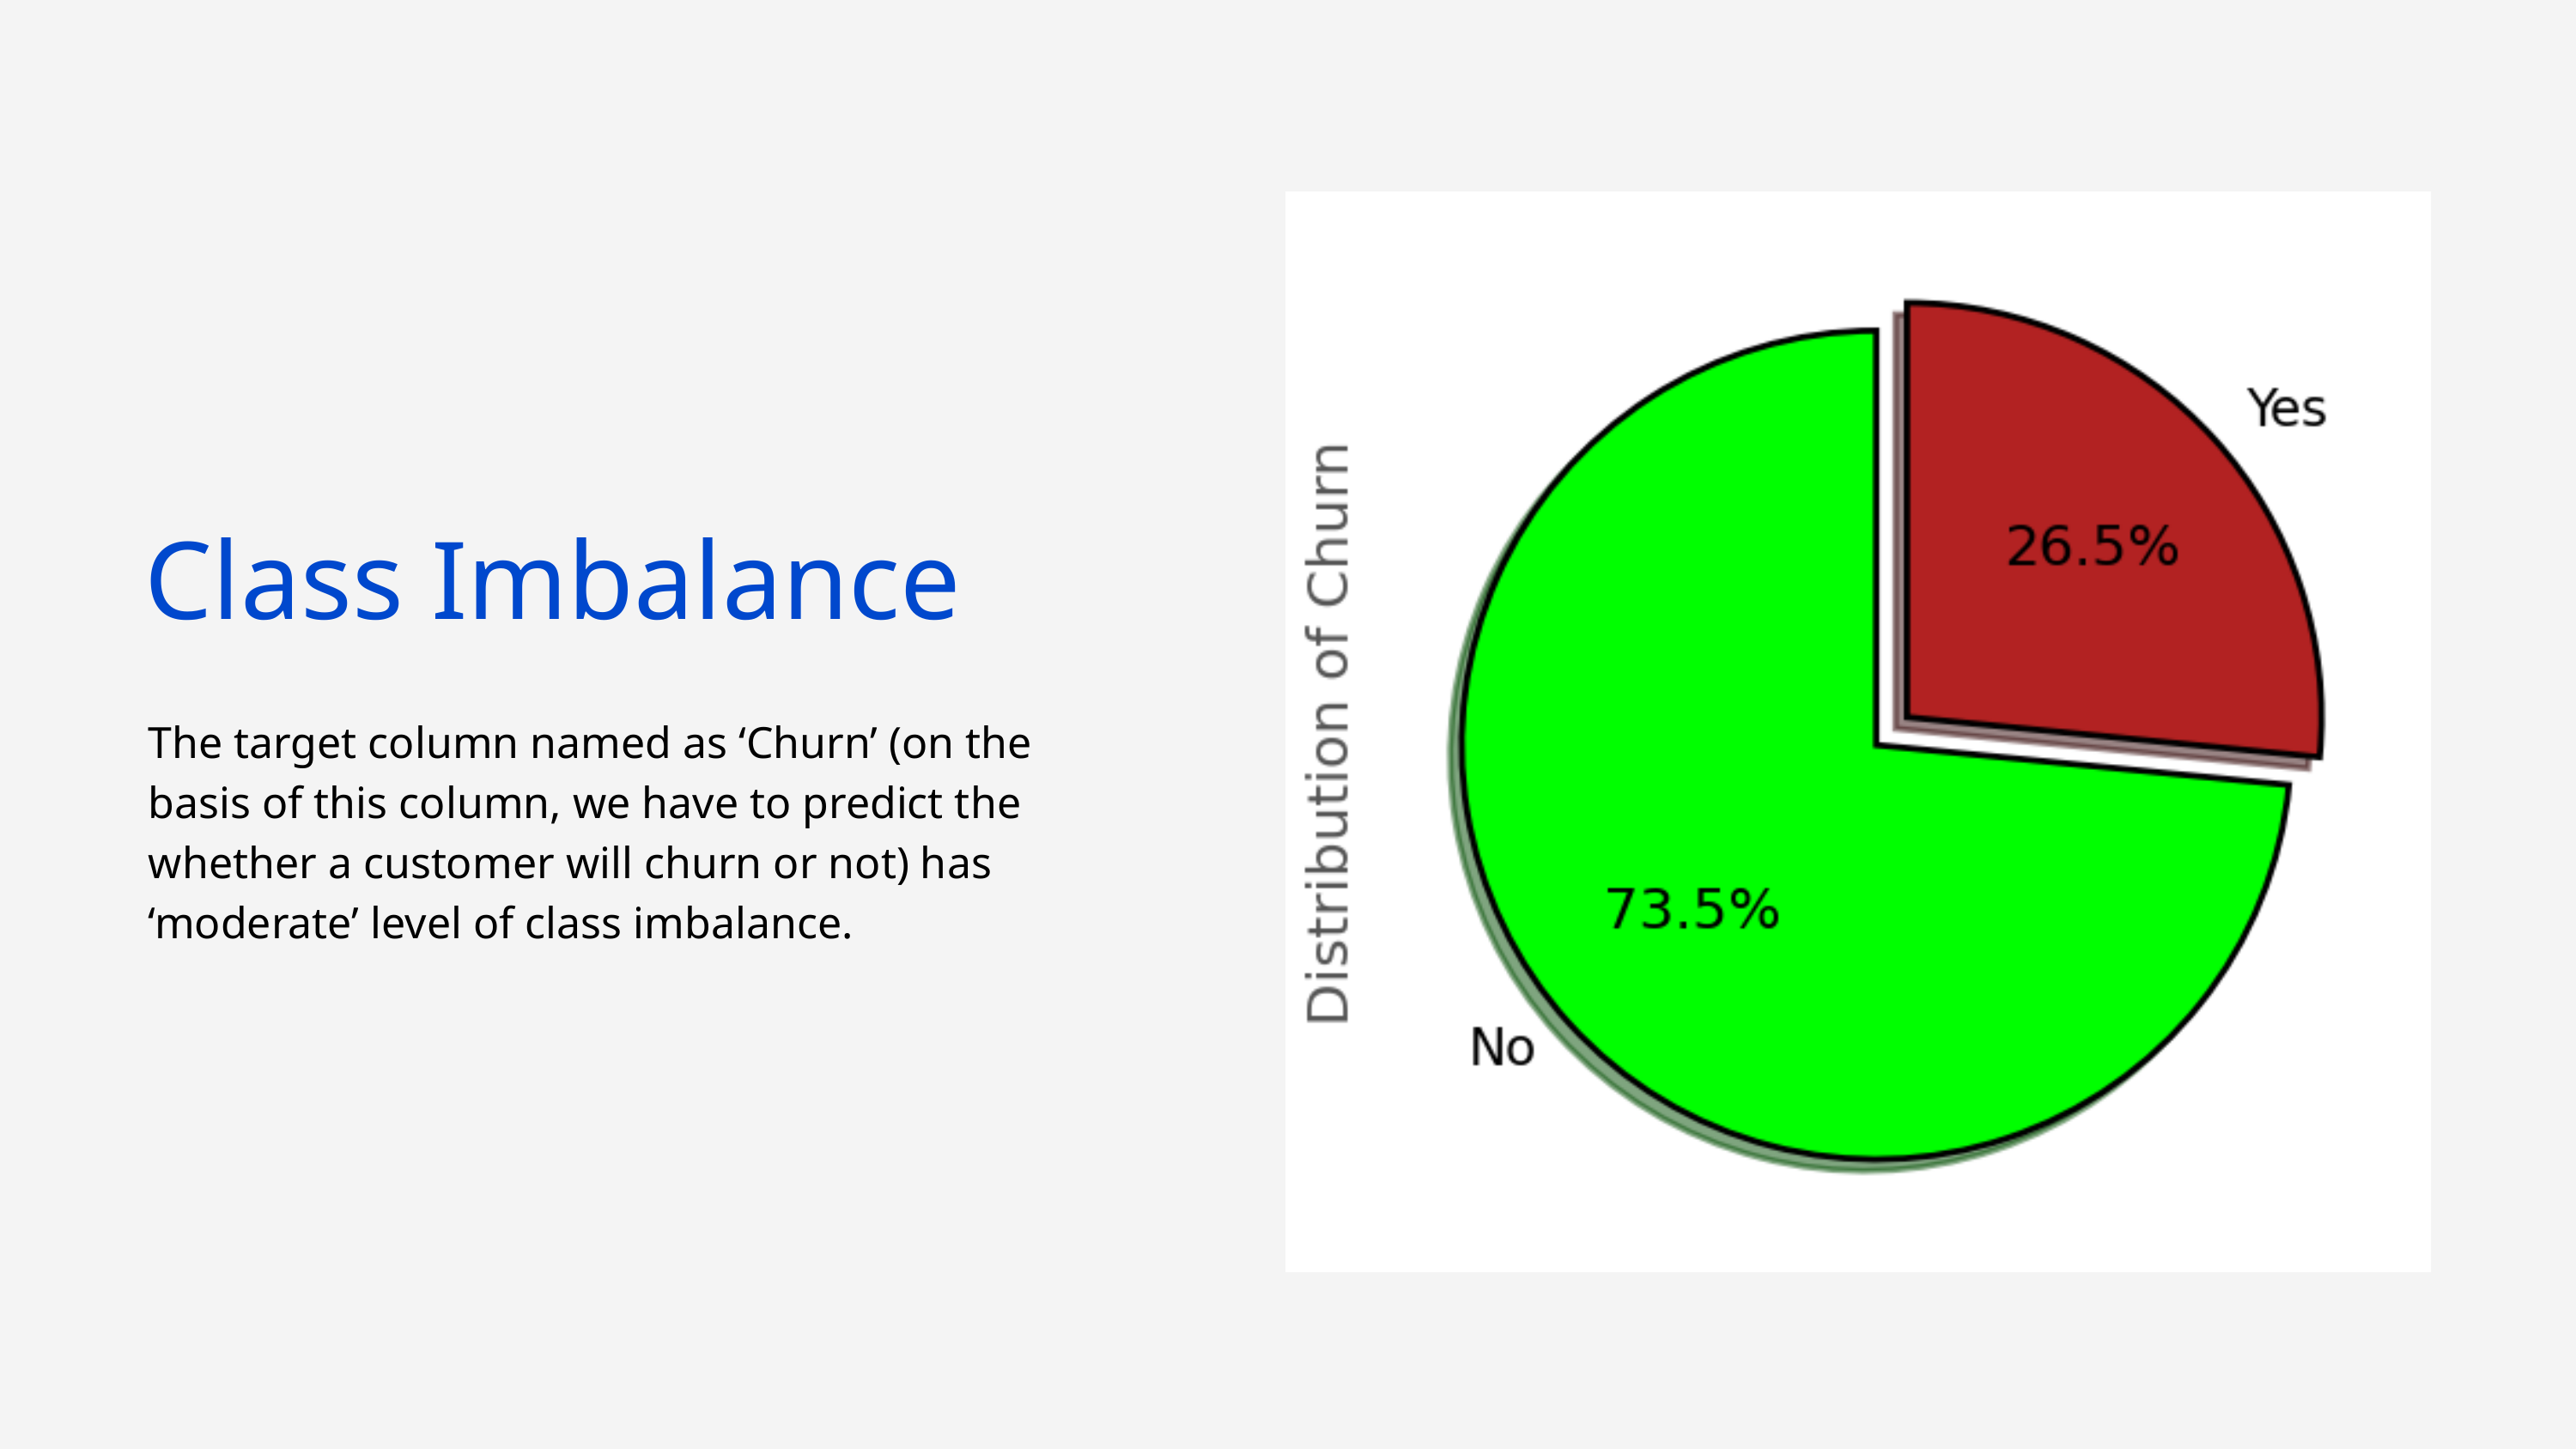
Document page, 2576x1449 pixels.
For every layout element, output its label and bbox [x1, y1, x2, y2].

text_box [1285, 191, 2432, 1272]
text_box [144, 523, 1063, 941]
